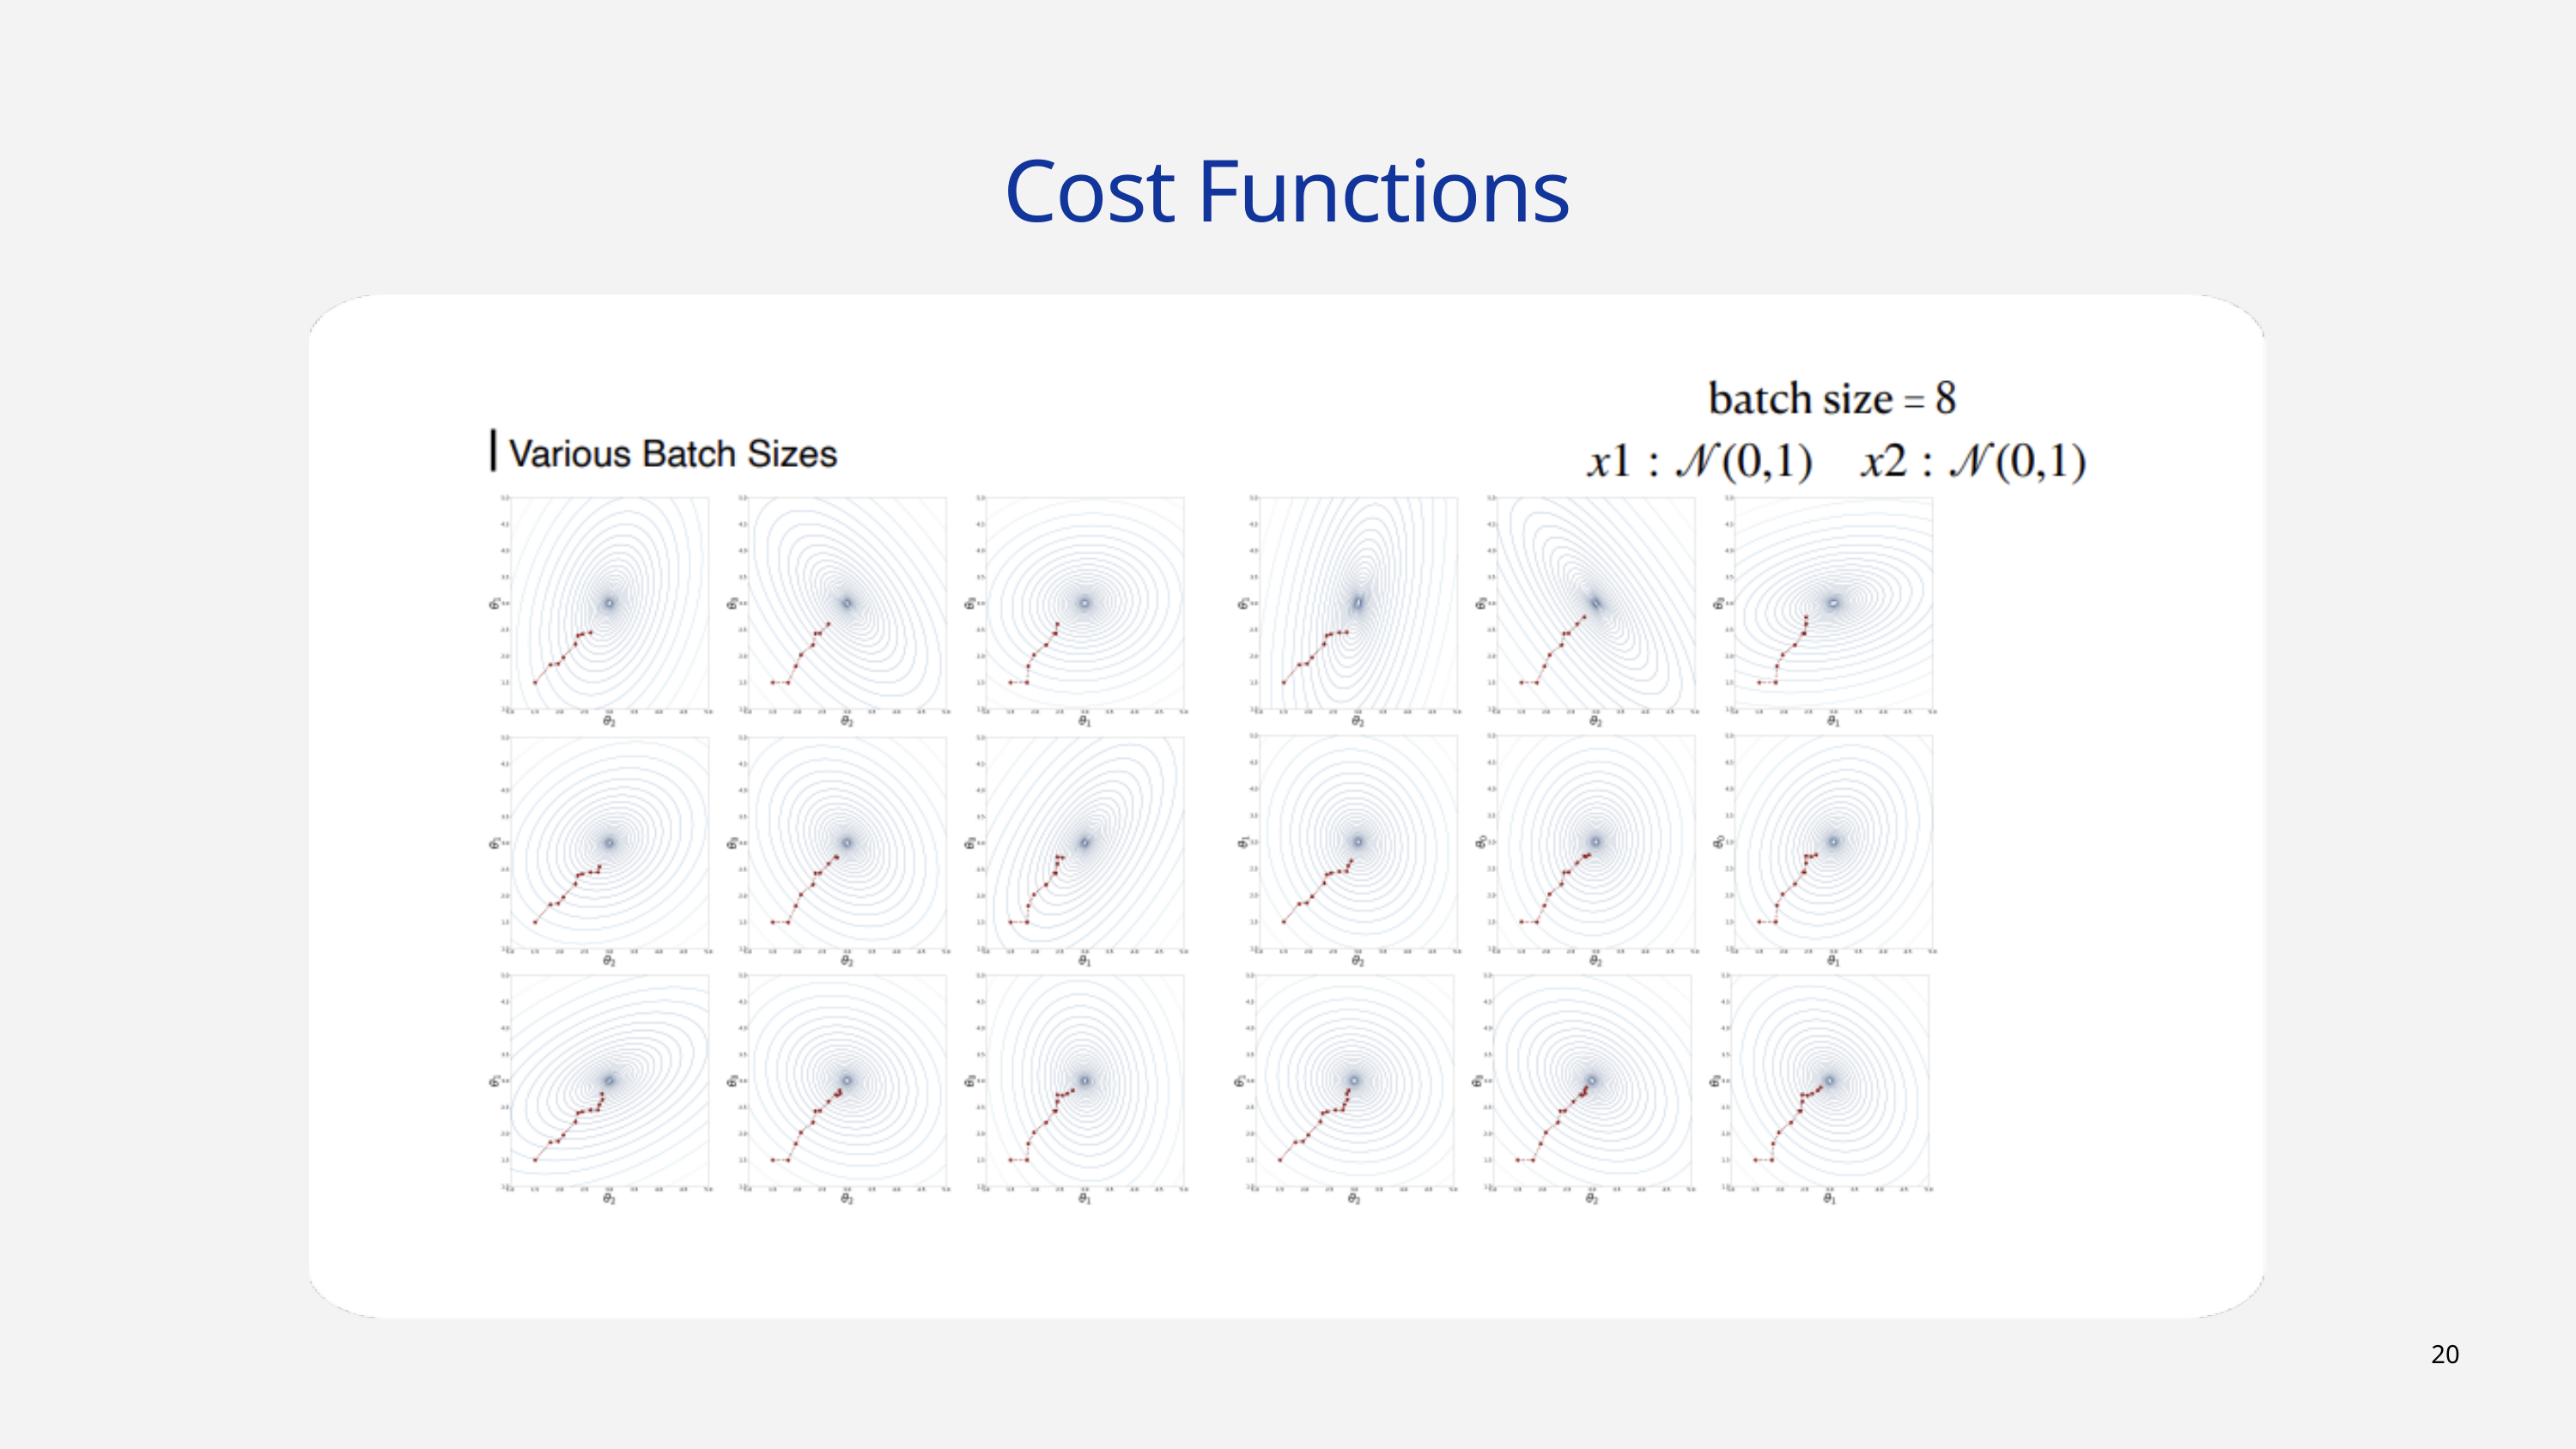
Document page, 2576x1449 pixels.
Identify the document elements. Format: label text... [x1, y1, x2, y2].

picture [447, 361, 2100, 1224]
text_box 20 [2385, 1331, 2473, 1375]
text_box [309, 294, 2267, 1319]
text_box Cost Functions [309, 130, 2267, 246]
